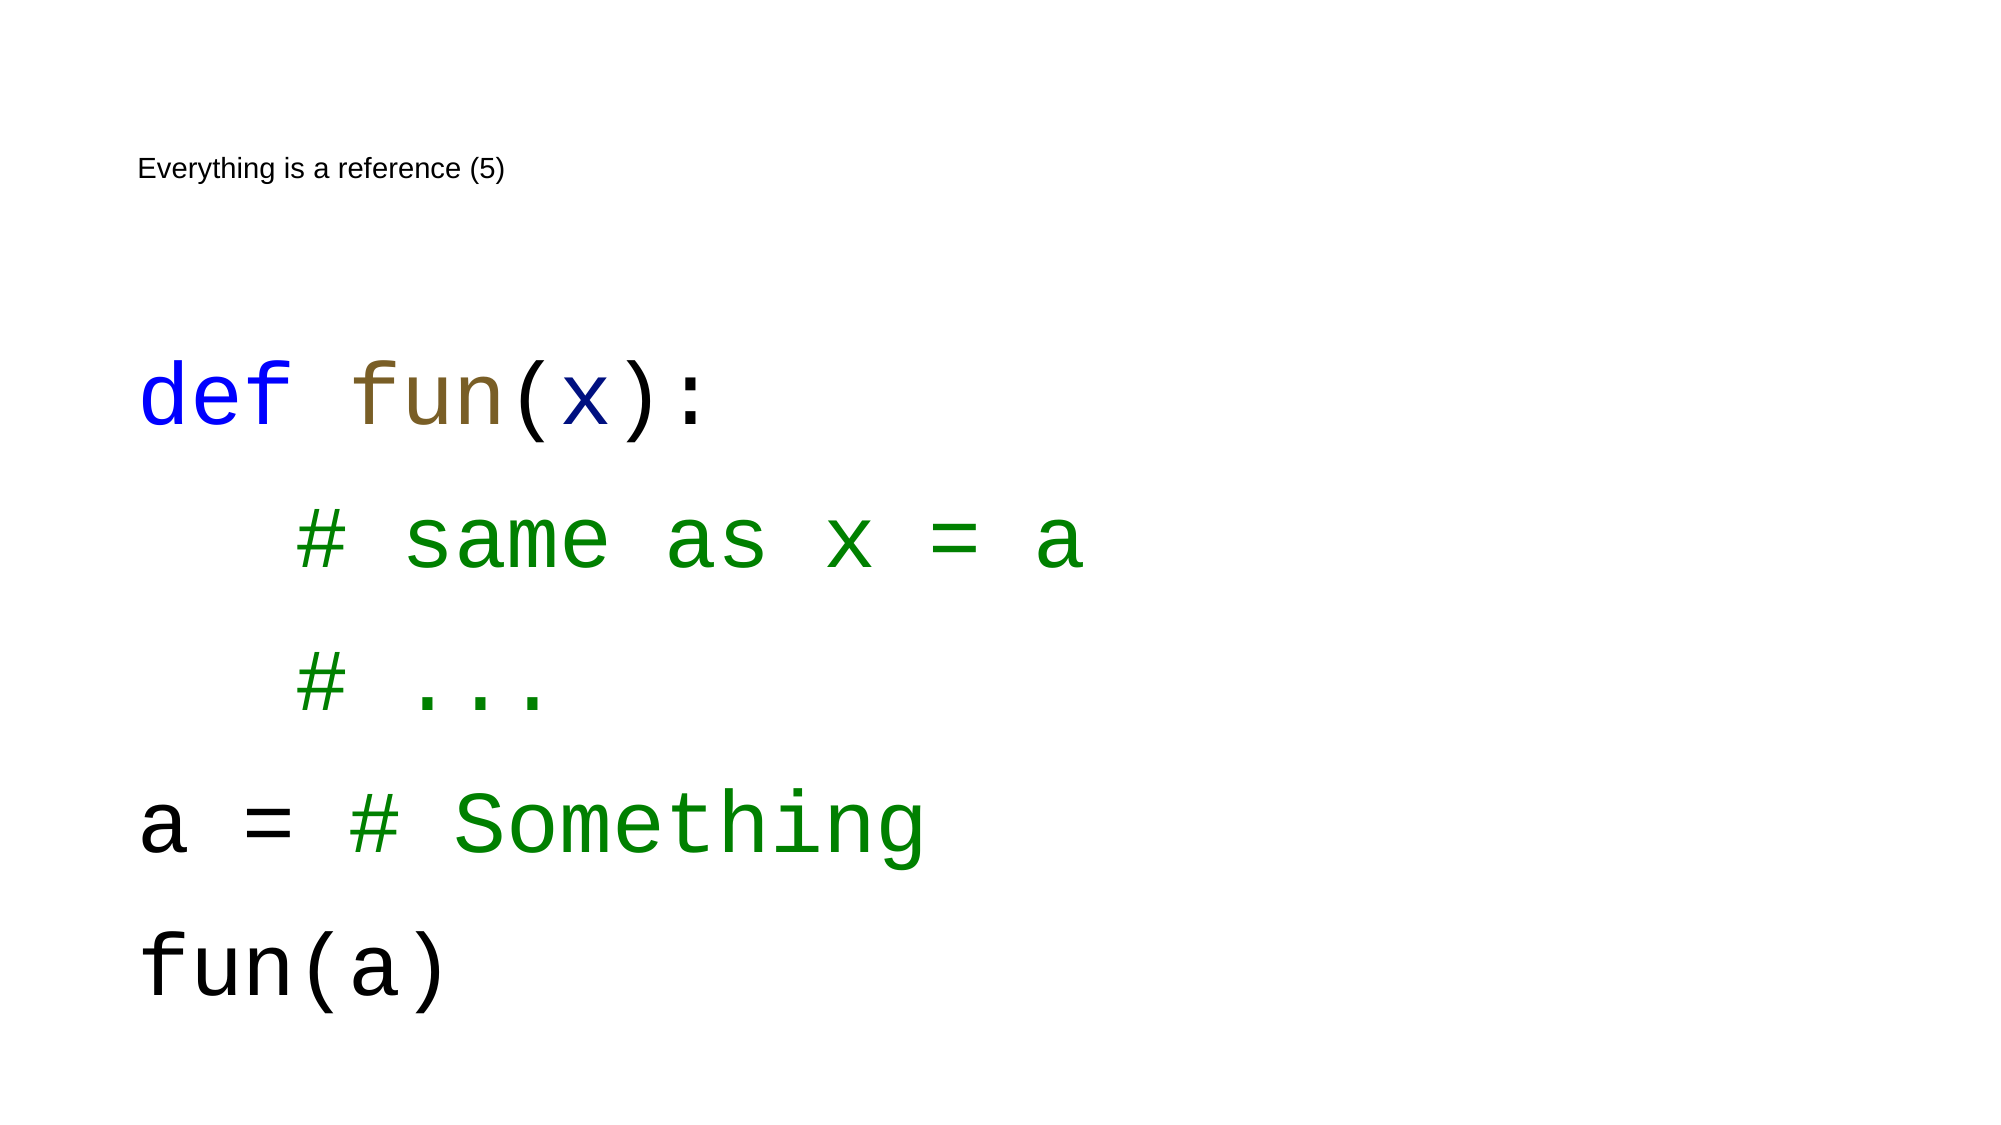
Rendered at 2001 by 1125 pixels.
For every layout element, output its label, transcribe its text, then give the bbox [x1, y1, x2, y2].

title Everything is a reference (5) [136, 59, 1863, 278]
list def fun(x): # same as x = a # ... a = # Something fun(a) [136, 298, 1863, 1014]
